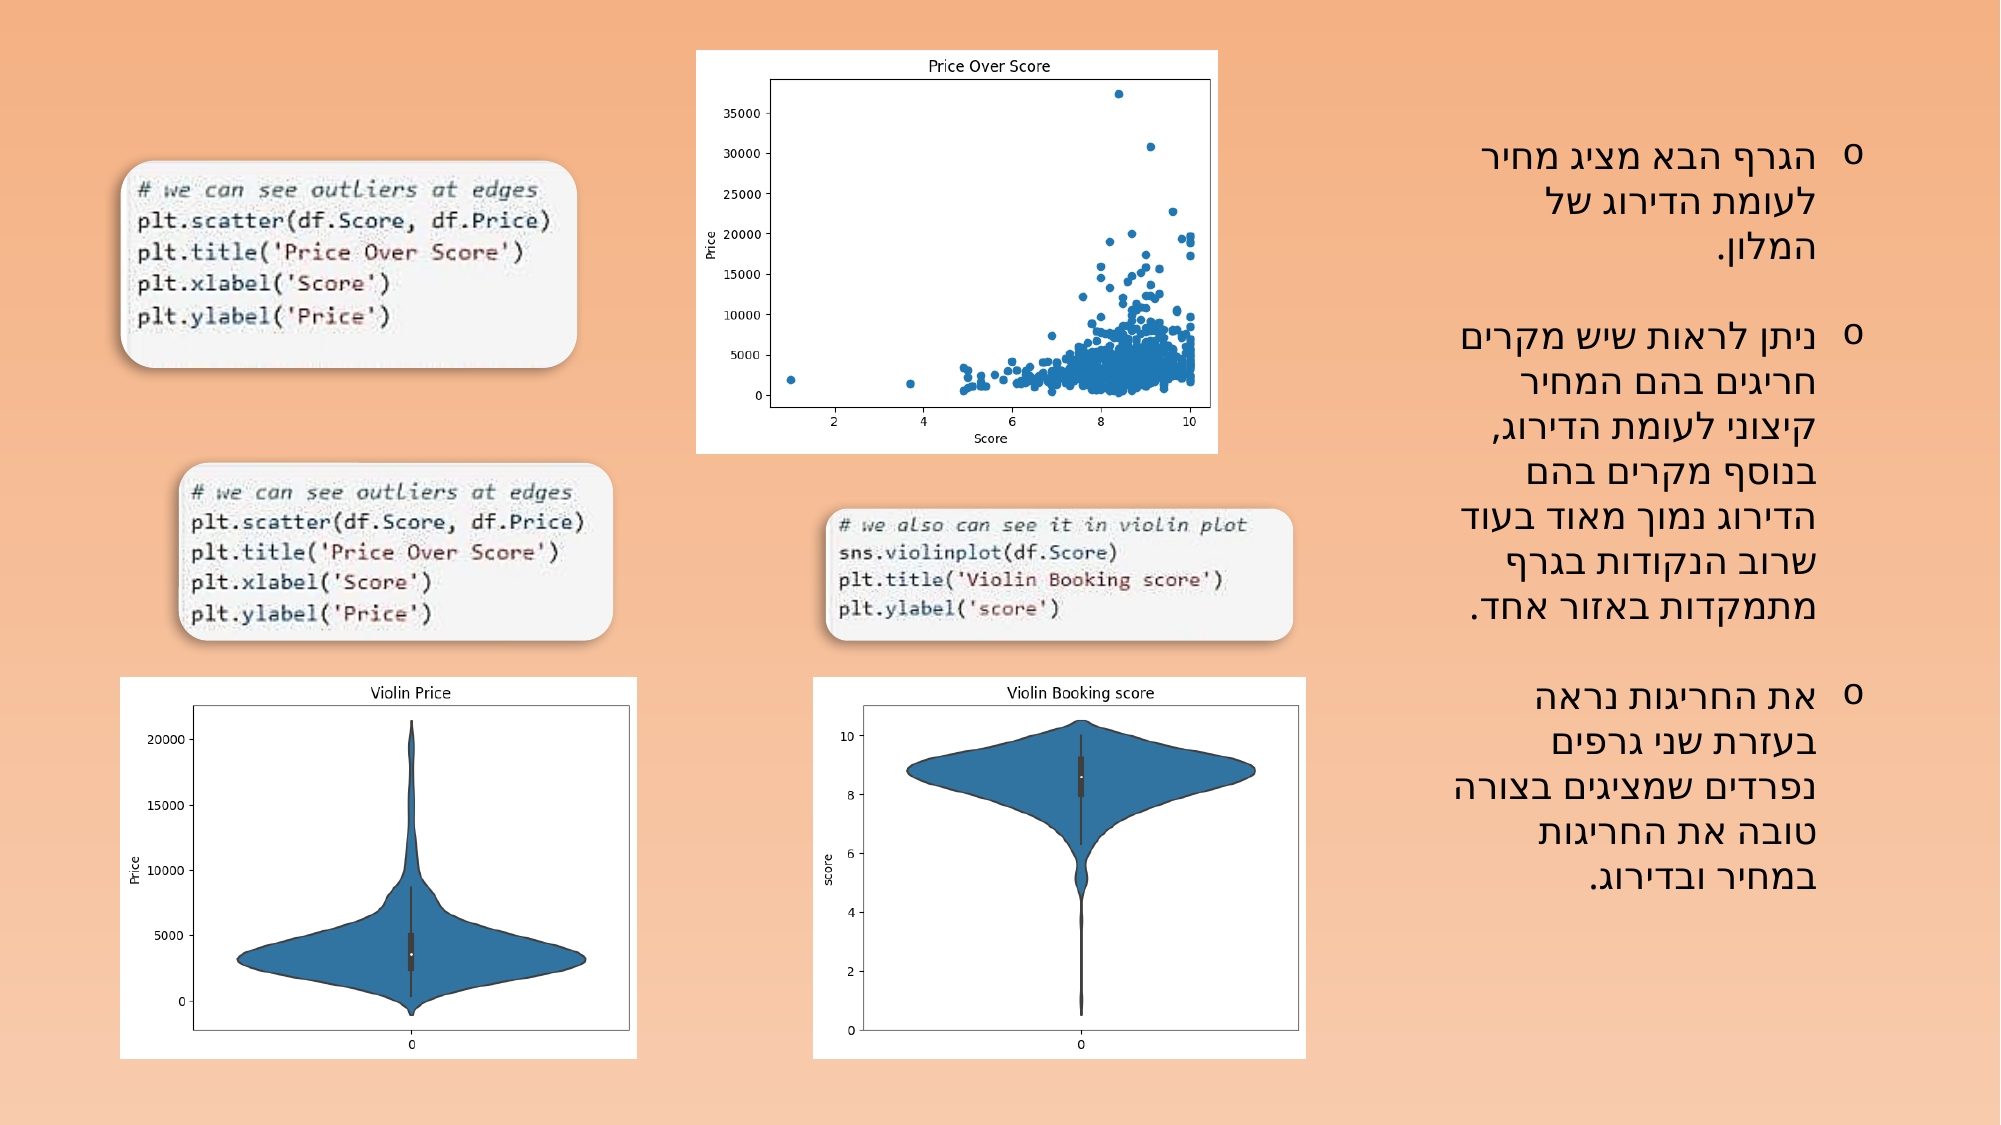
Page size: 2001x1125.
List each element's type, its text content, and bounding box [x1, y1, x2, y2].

text_box הגרף הבא מציג מחיר לעומת הדירוג של המלון. ניתן לראות שיש מקרים חריגים בהם המחיר קיצוני לעומת הדירוג, בנוסף מקרים בהם הדירוג נמוך מאוד בעוד שרוב הנקודות בגרף מתמקדות באזור אחד. את החריגות נראה בעזרת שני גרפים נפרדים שמציגים בצורה טובה את החריגות במחיר ובדירוג. [1424, 124, 1880, 905]
picture [825, 508, 1294, 641]
picture [813, 677, 1306, 1059]
picture [695, 50, 1218, 454]
picture [178, 462, 614, 641]
picture [120, 160, 578, 368]
picture [120, 677, 637, 1059]
